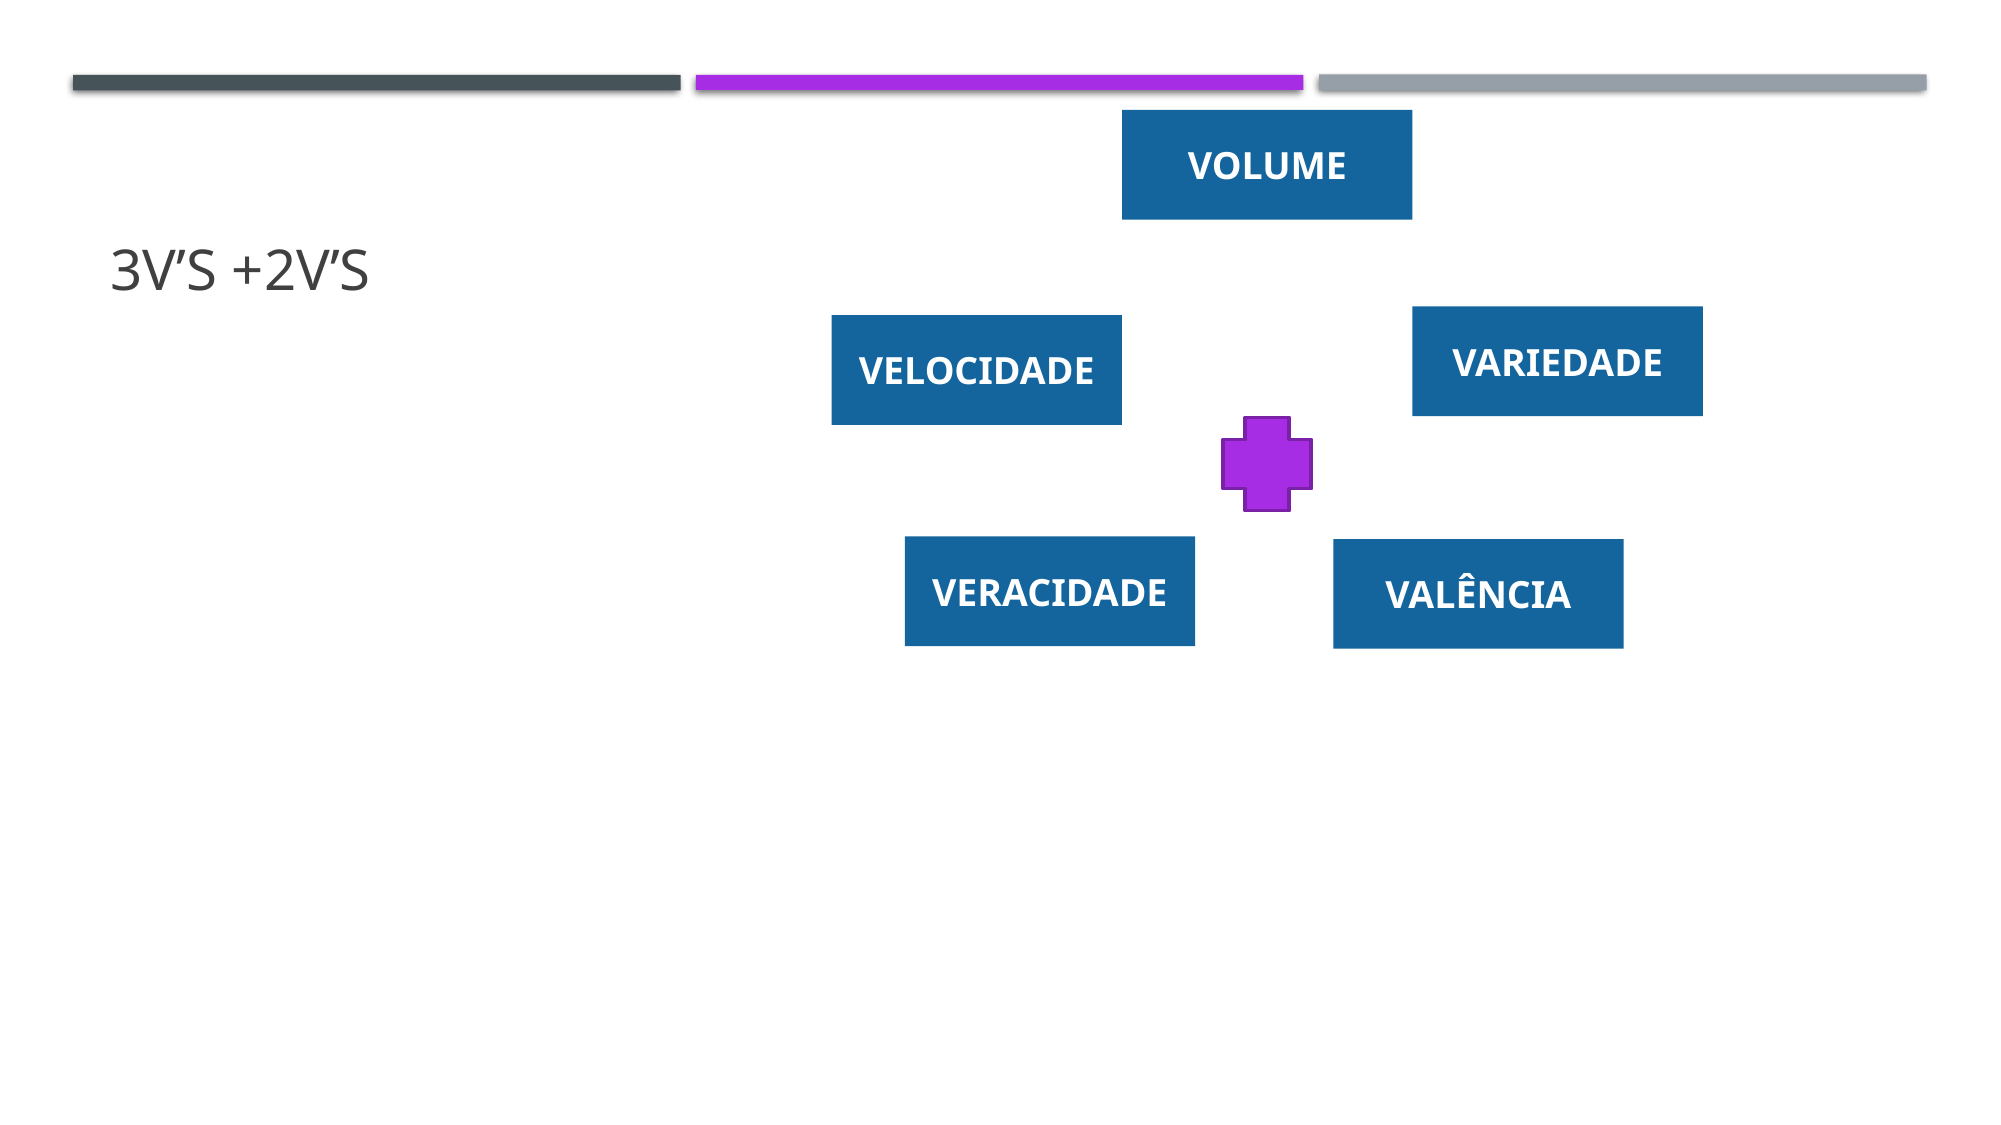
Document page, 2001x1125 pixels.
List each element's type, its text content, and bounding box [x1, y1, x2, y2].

text_box VOLUME [1122, 109, 1413, 220]
text_box VALÊNCIA [1333, 539, 1624, 649]
text_box VERACIDADE [904, 536, 1196, 647]
text_box VELOCIDADE [831, 315, 1122, 425]
title 3V’s +2V’S [95, 115, 1905, 311]
text_box VARIEDADE [1412, 306, 1703, 417]
text_box [1221, 416, 1313, 512]
